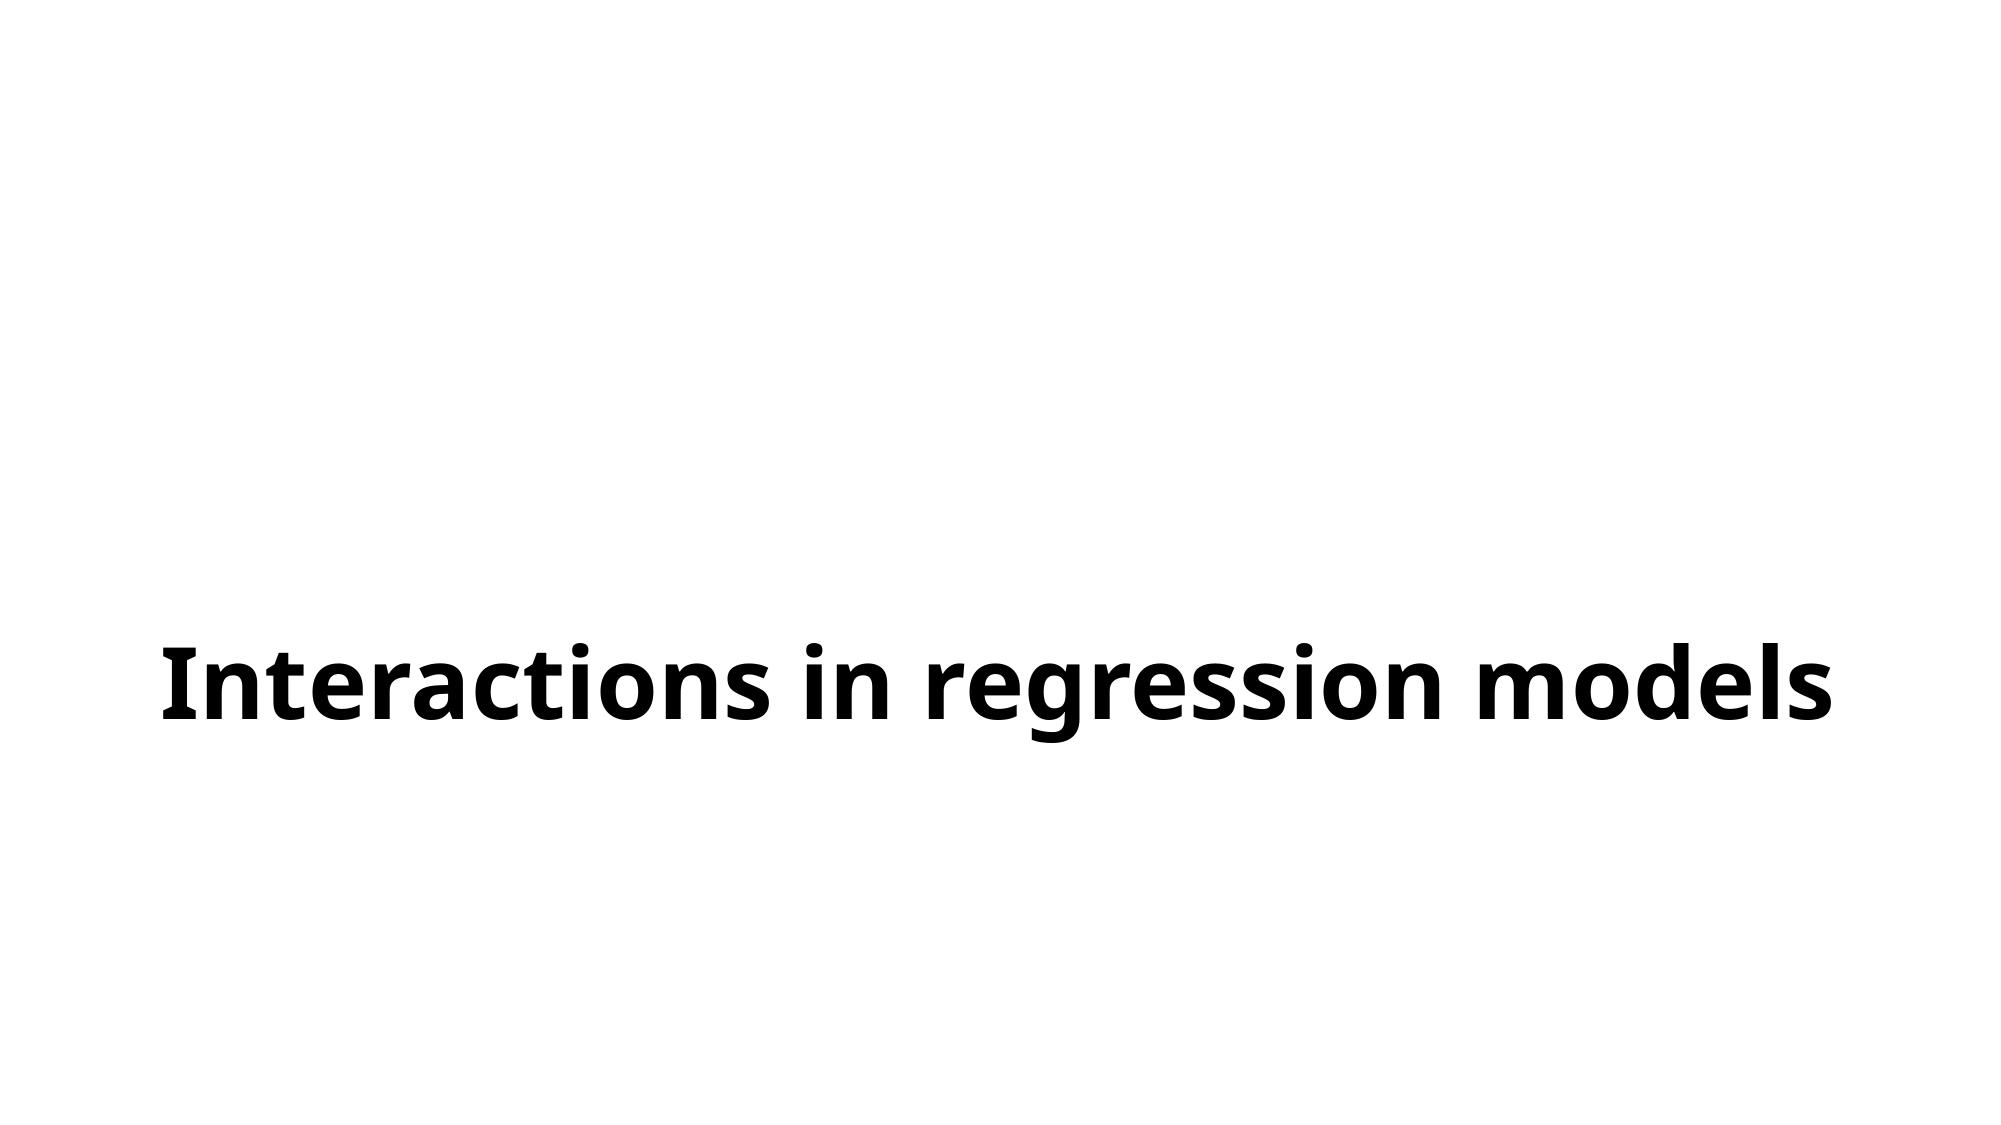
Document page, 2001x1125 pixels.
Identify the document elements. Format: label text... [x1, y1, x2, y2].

title Interactions in regression models [136, 280, 1862, 749]
